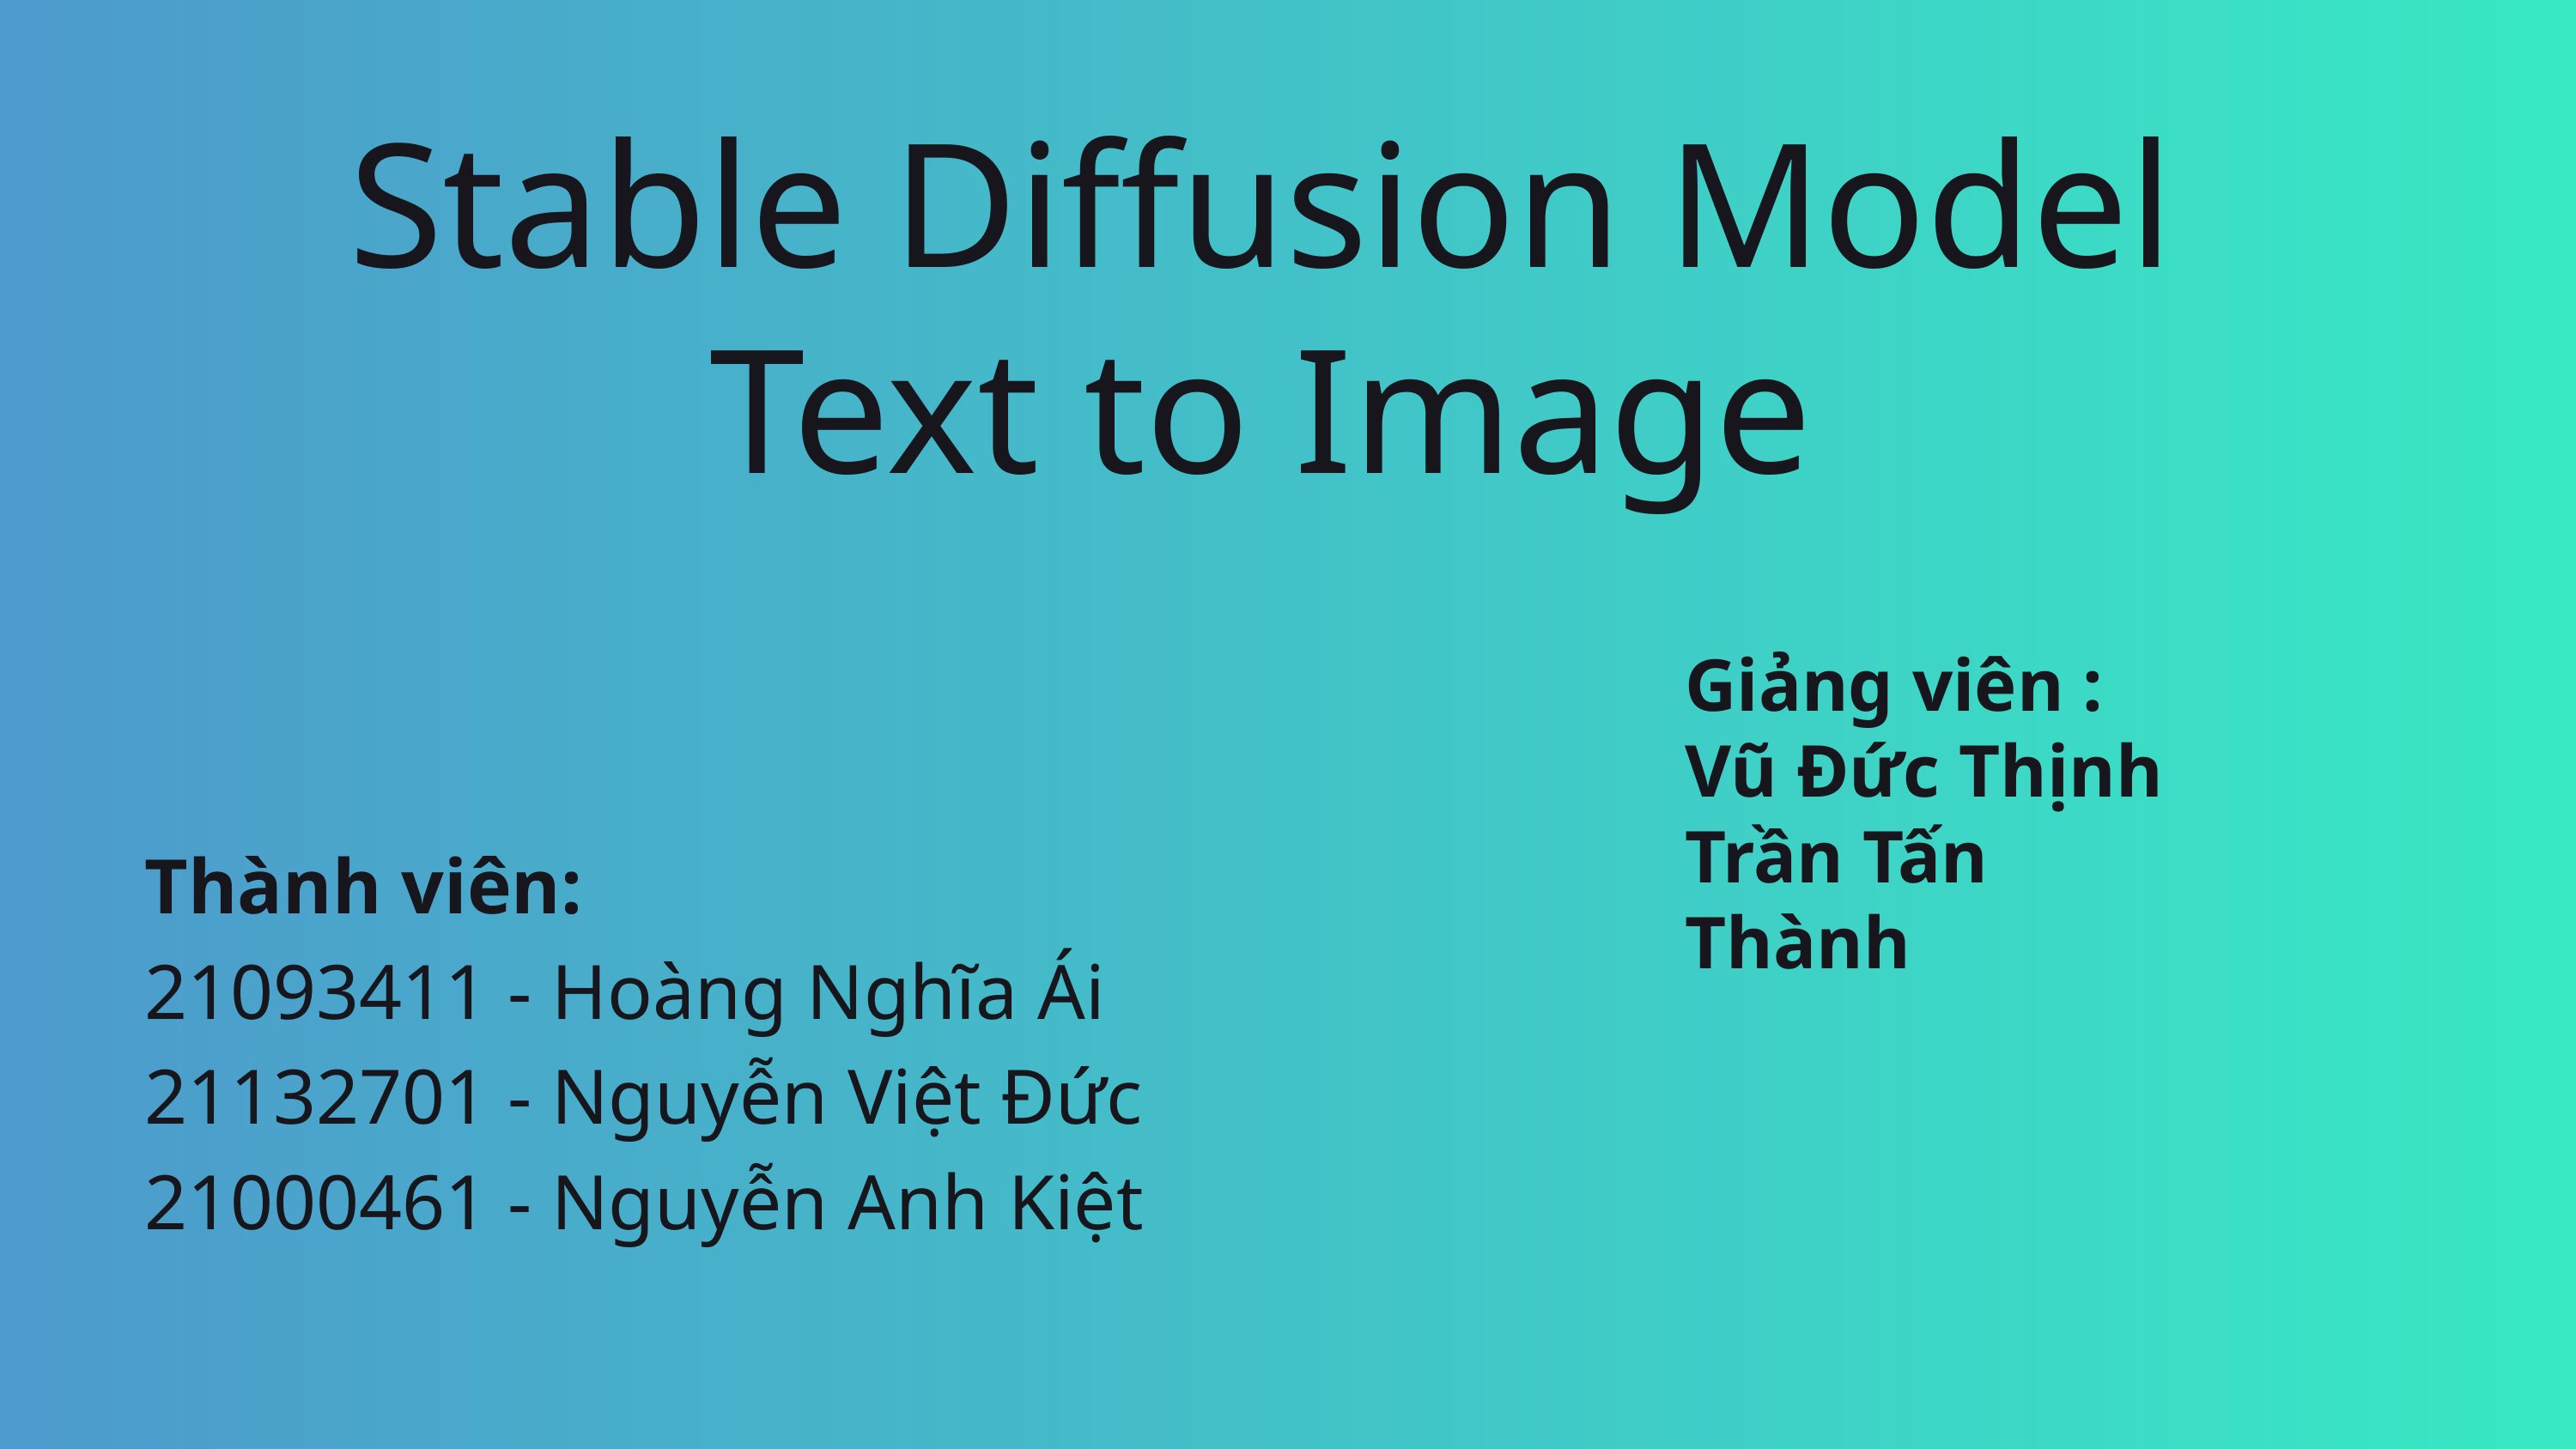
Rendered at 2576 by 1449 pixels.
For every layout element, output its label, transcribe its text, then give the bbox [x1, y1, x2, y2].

text_box Giảng viên : Vũ Đức Thịnh Trần Tấn Thành [1685, 640, 2214, 984]
text_box Thành viên: 21093411 - Hoàng Nghĩa Ái 21132701 - Nguyễn Việt Đức 21000461 - Nguyễn Anh Kiệt [144, 823, 2020, 1449]
text_box Stable Diffusion Model Text to Image [323, 95, 2199, 508]
